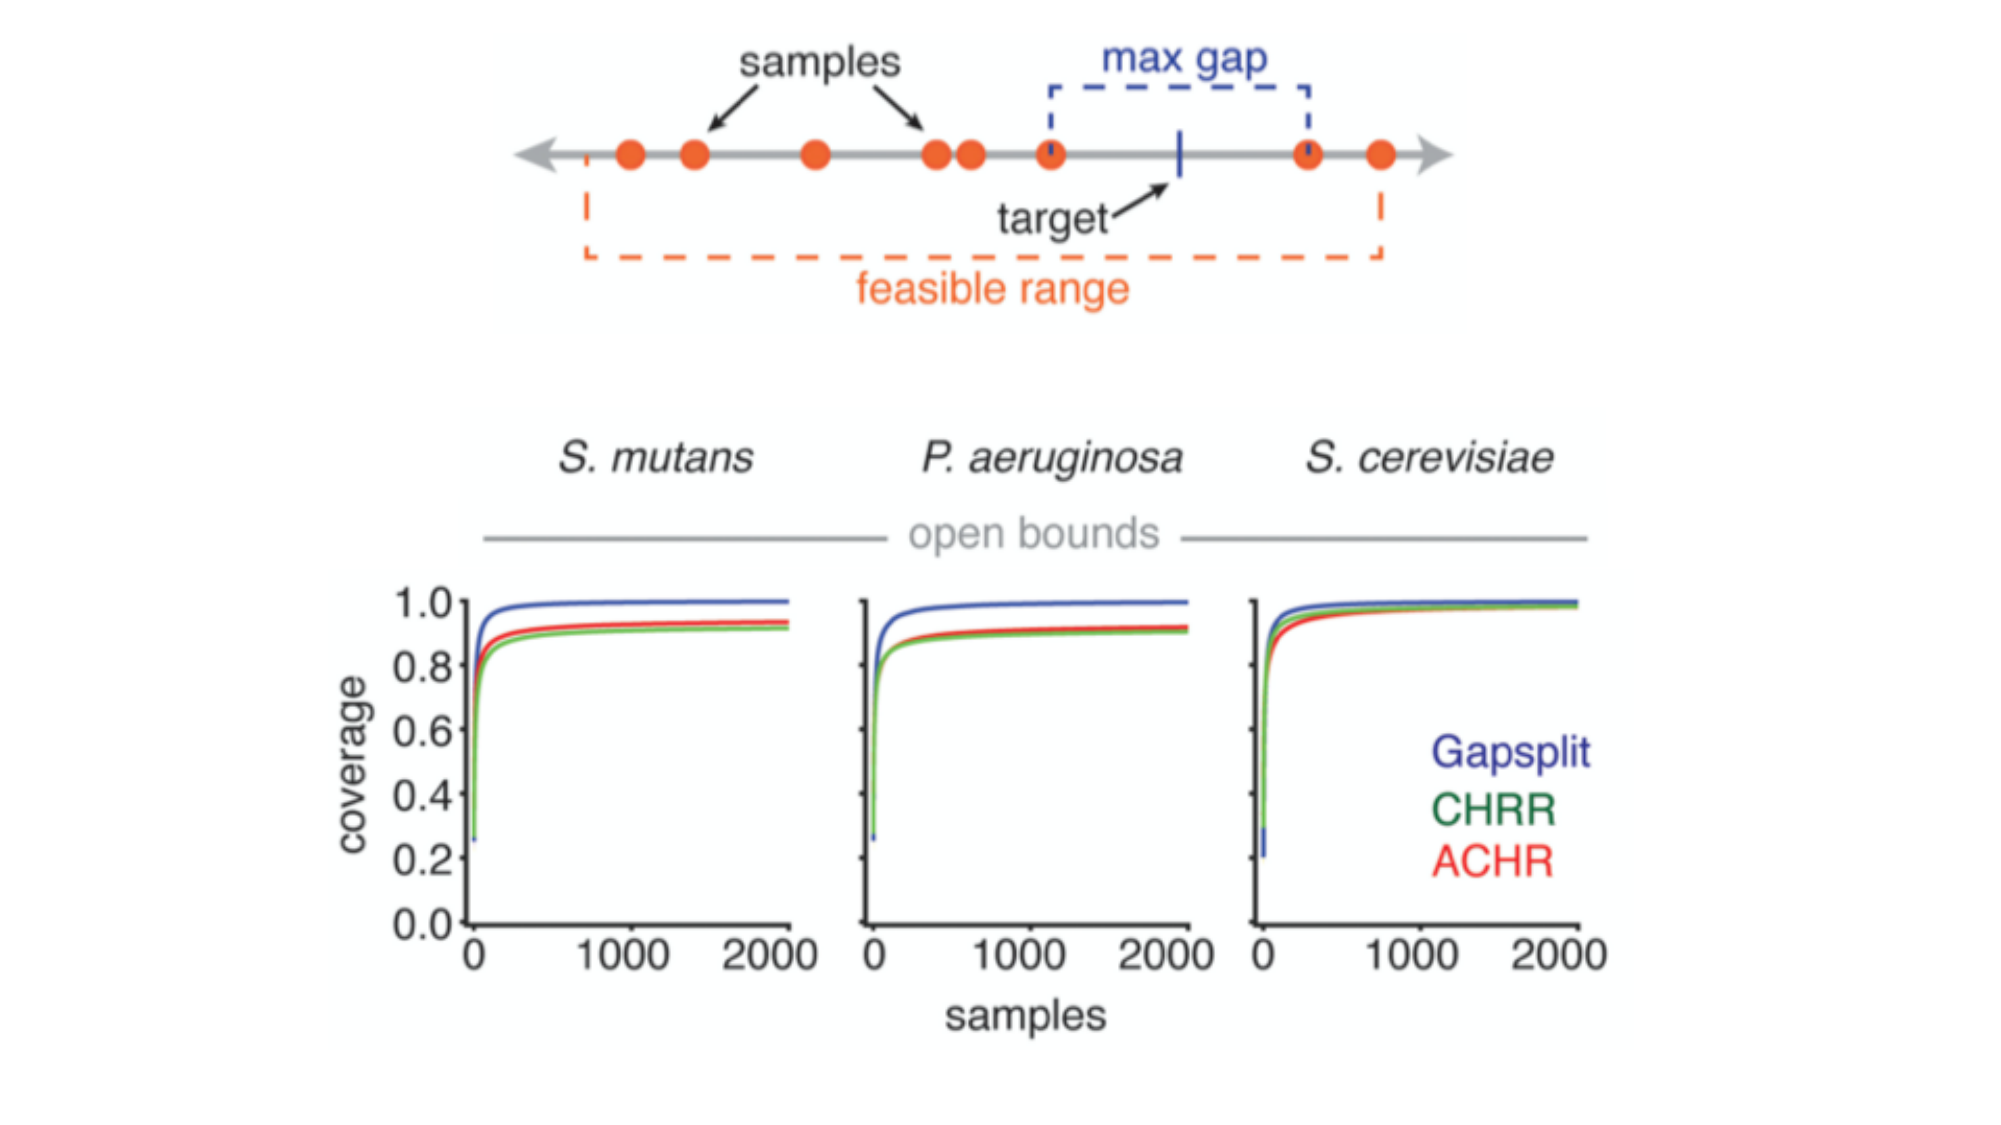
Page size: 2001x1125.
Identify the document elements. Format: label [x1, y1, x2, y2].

picture [457, 407, 1608, 567]
picture [325, 569, 1634, 1054]
picture [493, 10, 1467, 334]
